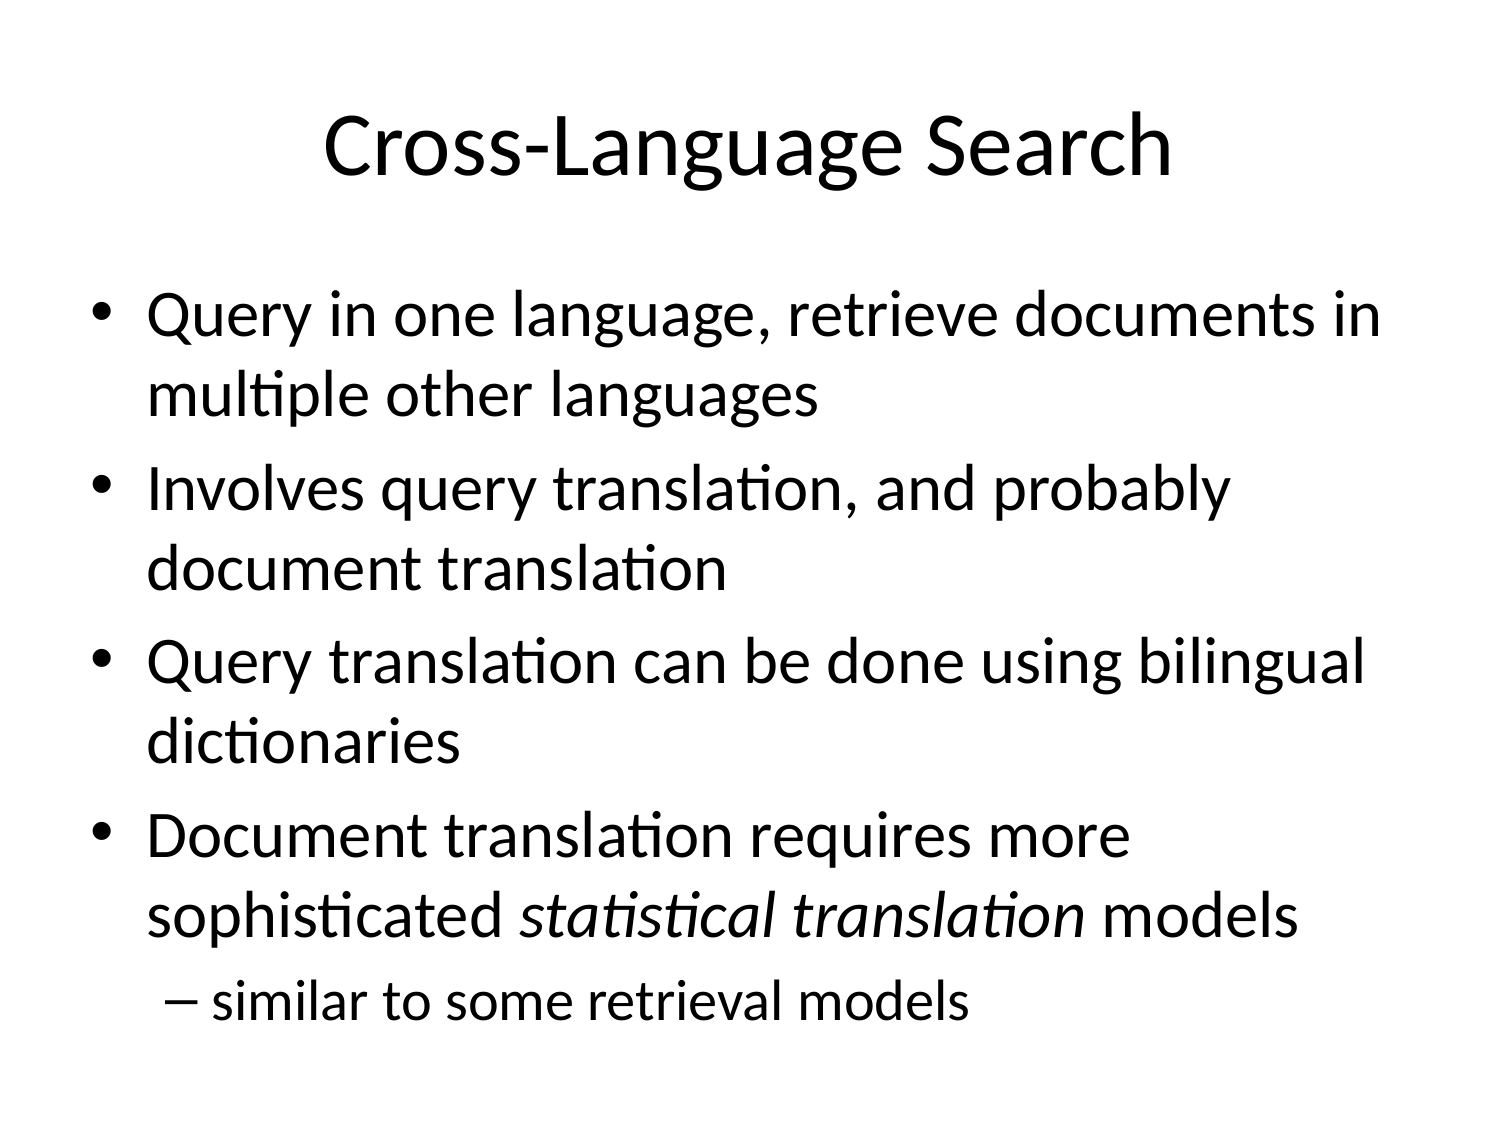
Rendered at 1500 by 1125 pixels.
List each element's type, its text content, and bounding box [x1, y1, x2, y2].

title Cross-Language Search [75, 45, 1425, 233]
list Query in one language, retrieve documents in multiple other languages Involves query translation, and probably document translation Query translation can be done using bilingual dictionaries Document translation requires more sophisticated statistical translation models similar to some retrieval models [75, 262, 1425, 1050]
